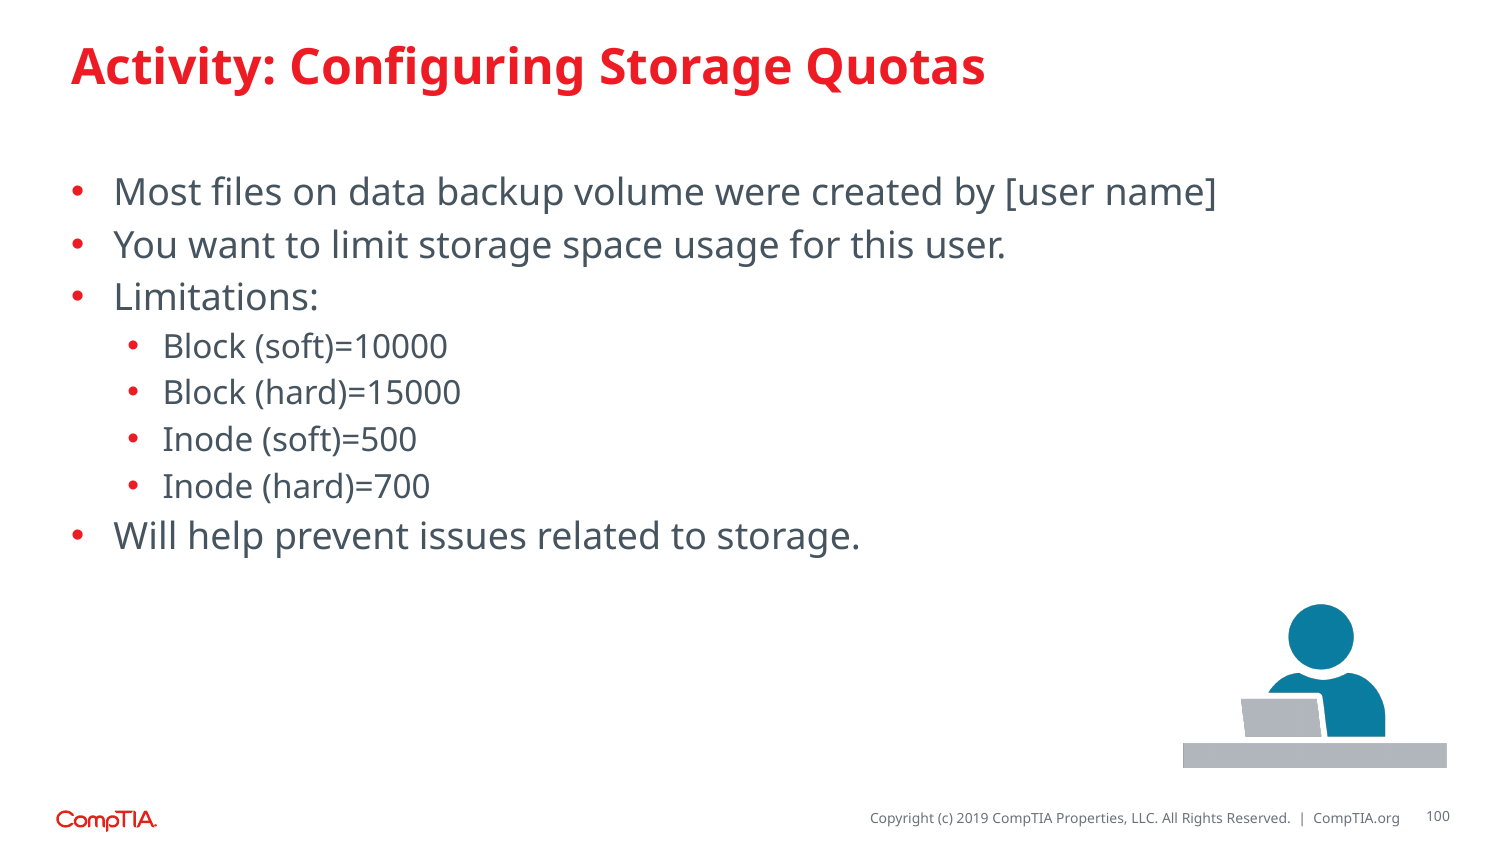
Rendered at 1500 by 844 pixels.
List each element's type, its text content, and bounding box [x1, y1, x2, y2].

slide_number 100 [1407, 800, 1450, 835]
title Activity: Configuring Storage Quotas [56, 12, 1350, 117]
list Most files on data backup volume were created by [user name] You want to limit storage space usage for this user. Limitations: Block (soft)=10000 Block (hard)=15000 Inode (soft)=500 Inode (hard)=700 Will help prevent issues related to storage. [56, 160, 1444, 768]
